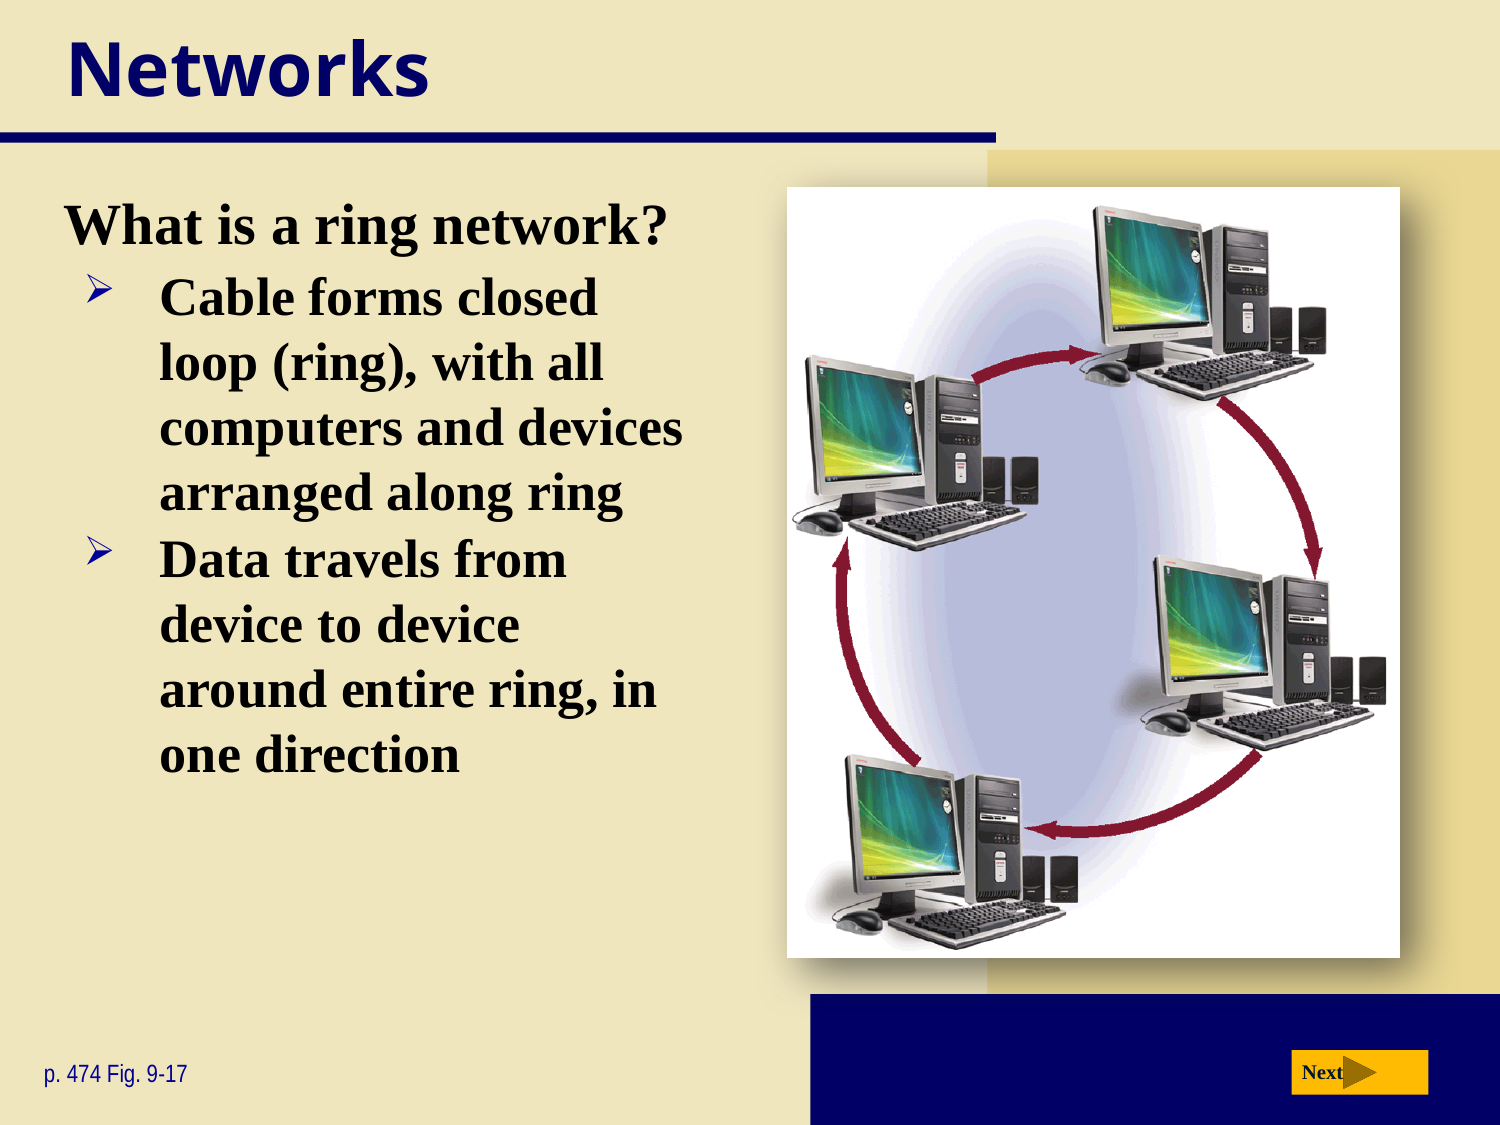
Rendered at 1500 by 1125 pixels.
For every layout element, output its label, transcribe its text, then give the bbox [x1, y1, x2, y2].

text_box Cable forms closed loop (ring), with all computers and devices arranged along ring [50, 253, 700, 516]
list What is a ring network? [48, 178, 699, 288]
picture [787, 187, 1401, 958]
text_box Data travels from device to device around entire ring, in one direction [50, 516, 713, 844]
title Networks [49, 0, 1459, 133]
text_box p. 474 Fig. 9-17 [29, 1050, 284, 1095]
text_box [1286, 1049, 1429, 1095]
